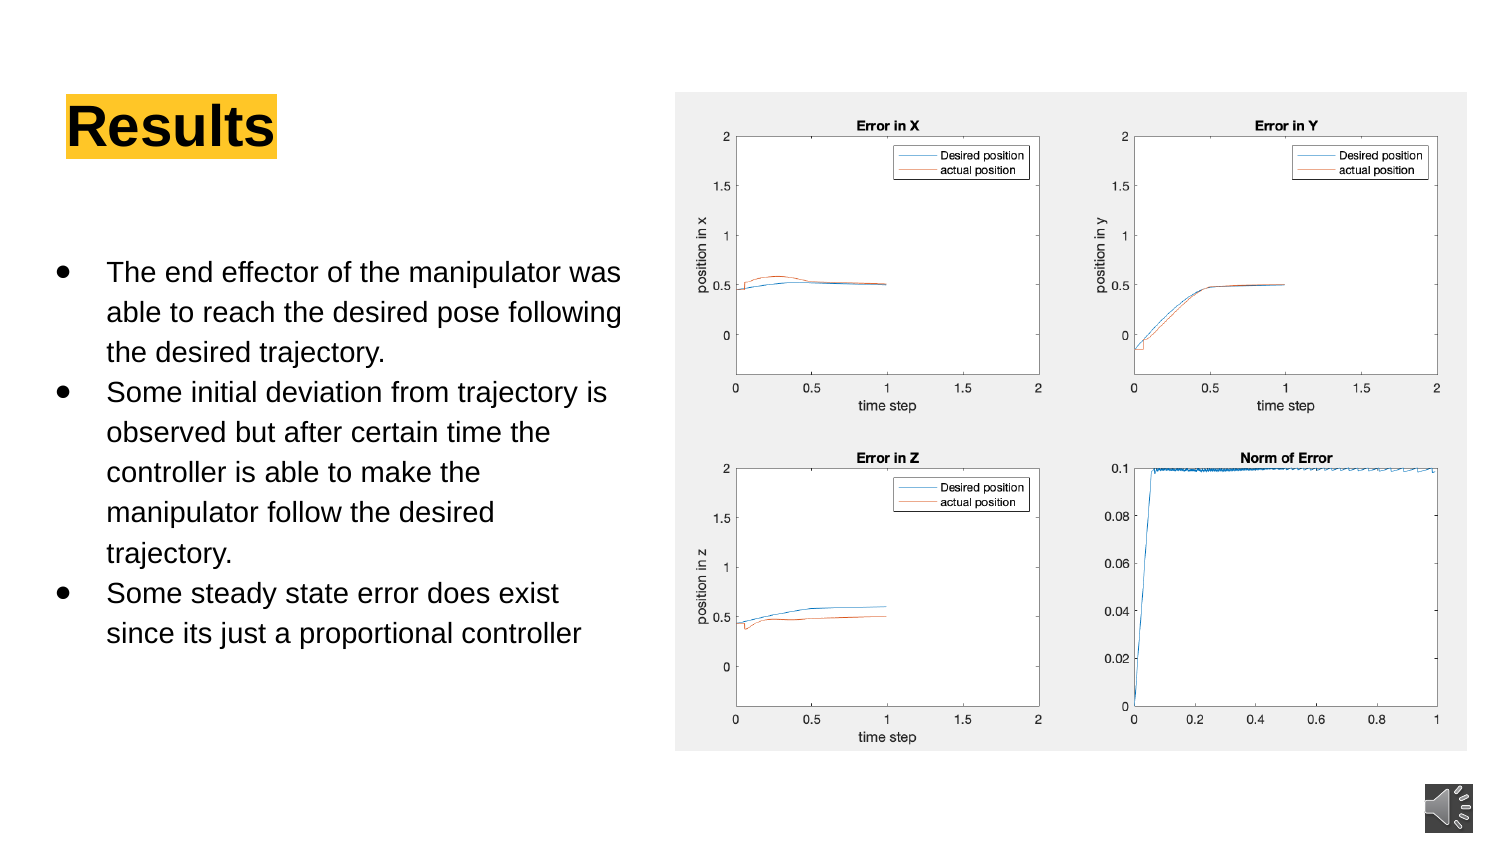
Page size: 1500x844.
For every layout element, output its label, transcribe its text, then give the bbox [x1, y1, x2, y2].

picture [1423, 783, 1475, 834]
list The end effector of the manipulator was able to reach the desired pose following the desired trajectory. Some initial deviation from trajectory is observed but after certain time the controller is able to make the manipulator follow the desired trajectory. Some steady state error does exist since its just a proportional controller [16, 197, 642, 723]
title Results [51, 72, 1449, 167]
picture [675, 92, 1467, 751]
